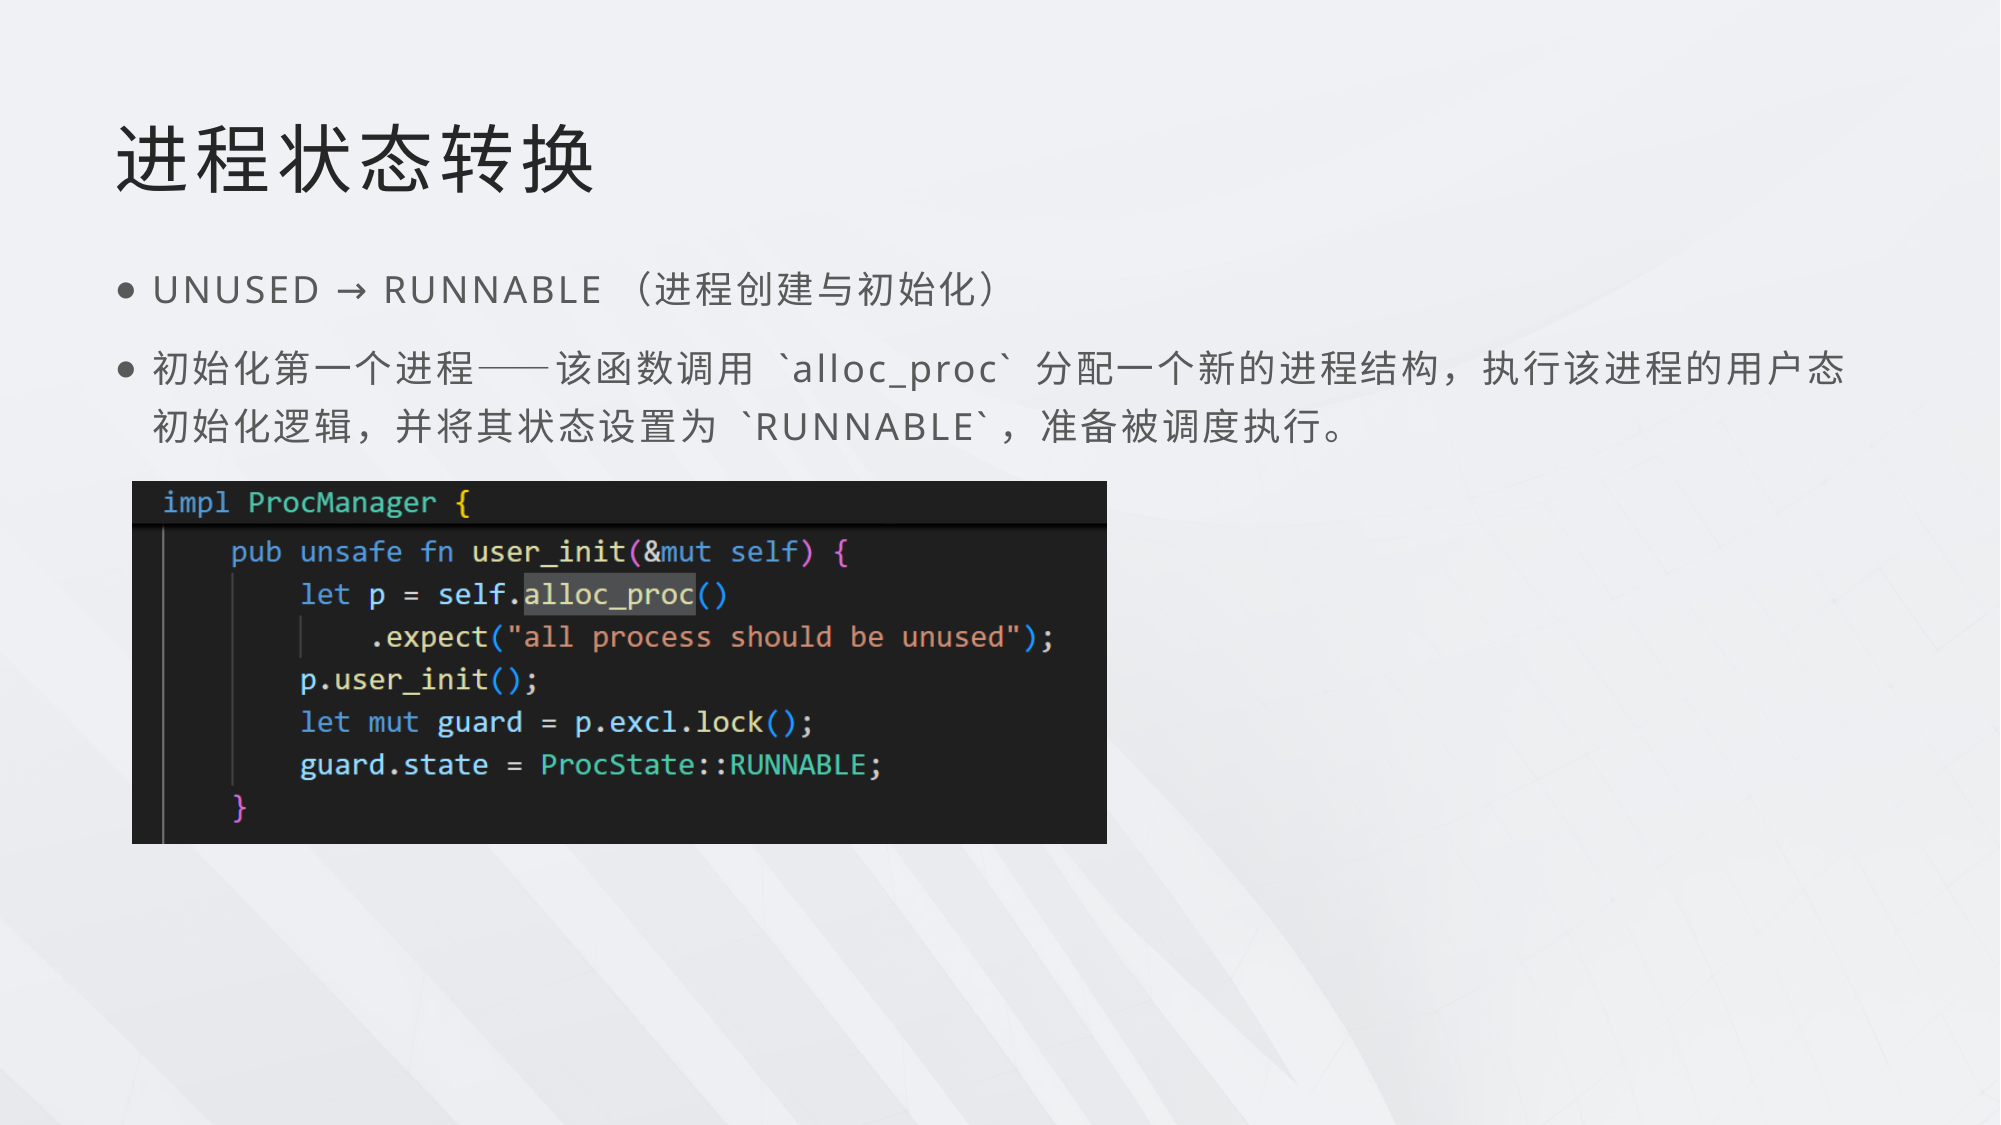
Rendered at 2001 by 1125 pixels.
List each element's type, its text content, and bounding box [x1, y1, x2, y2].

title 进程状态转换 [99, 99, 1900, 216]
list UNUSED → RUNNABLE（进程创建与初始化） 初始化第一个进程——该函数调用 `alloc_proc` 分配一个新的进程结构，执行该进程的用户态初始化逻辑，并将其状态设置为 `RUNNABLE`，准备被调度执行。 [99, 244, 1900, 1026]
picture [131, 481, 1108, 844]
